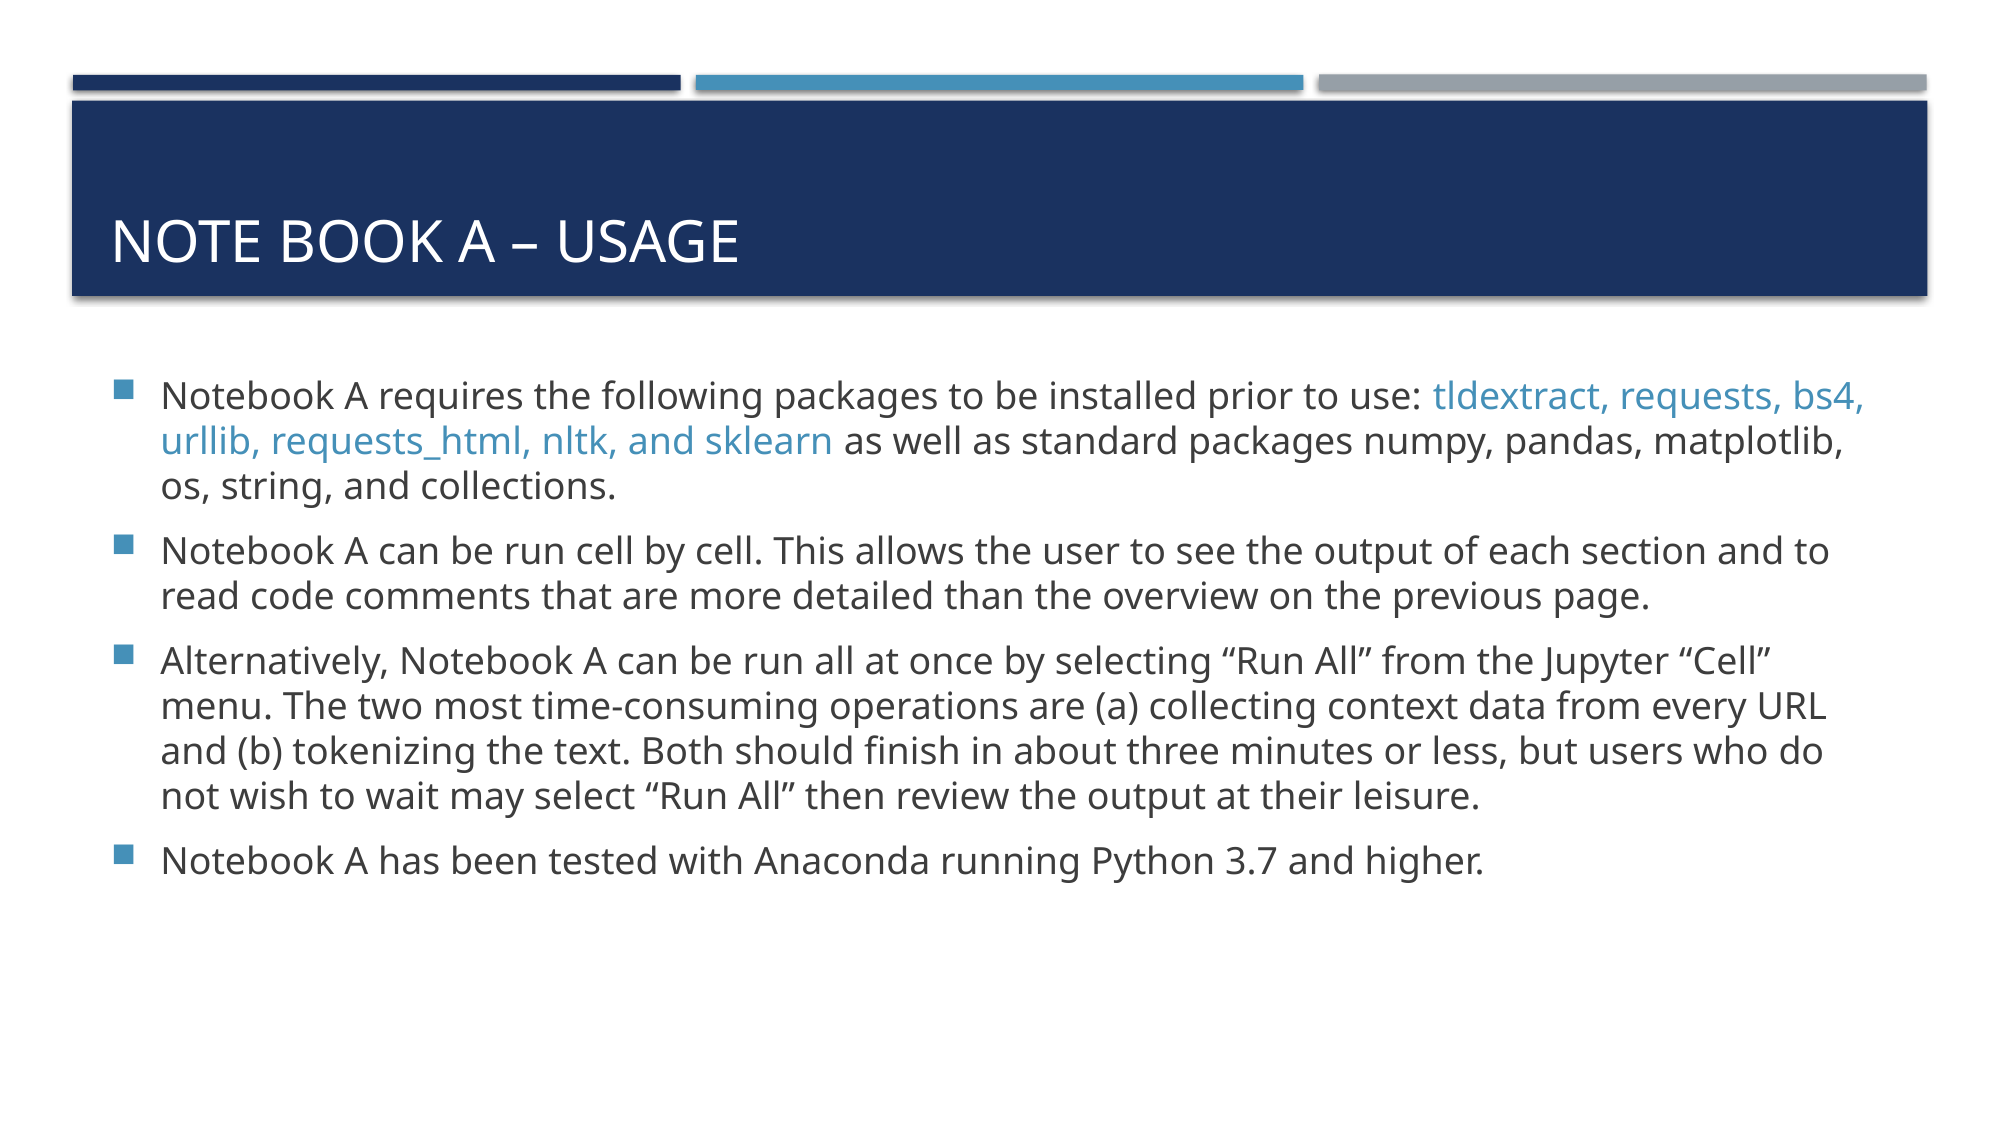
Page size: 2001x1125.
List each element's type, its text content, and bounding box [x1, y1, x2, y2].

title Note book A – Usage [95, 115, 1905, 282]
list Notebook A requires the following packages to be installed prior to use: tldextract, requests, bs4, urllib, requests_html, nltk, and sklearn as well as standard packages numpy, pandas, matplotlib, os, string, and collections. Notebook A can be run cell by cell. This allows the user to see the output of each section and to read code comments that are more detailed than the overview on the previous page. Alternatively, Notebook A can be run all at once by selecting “Run All” from the Jupyter “Cell” menu. The two most time-consuming operations are (a) collecting context data from every URL and (b) tokenizing the text. Both should finish in about three minutes or less, but users who do not wish to wait may select “Run All” then review the output at their leisure. Notebook A has been tested with Anaconda running Python 3.7 and higher. [95, 357, 1905, 962]
